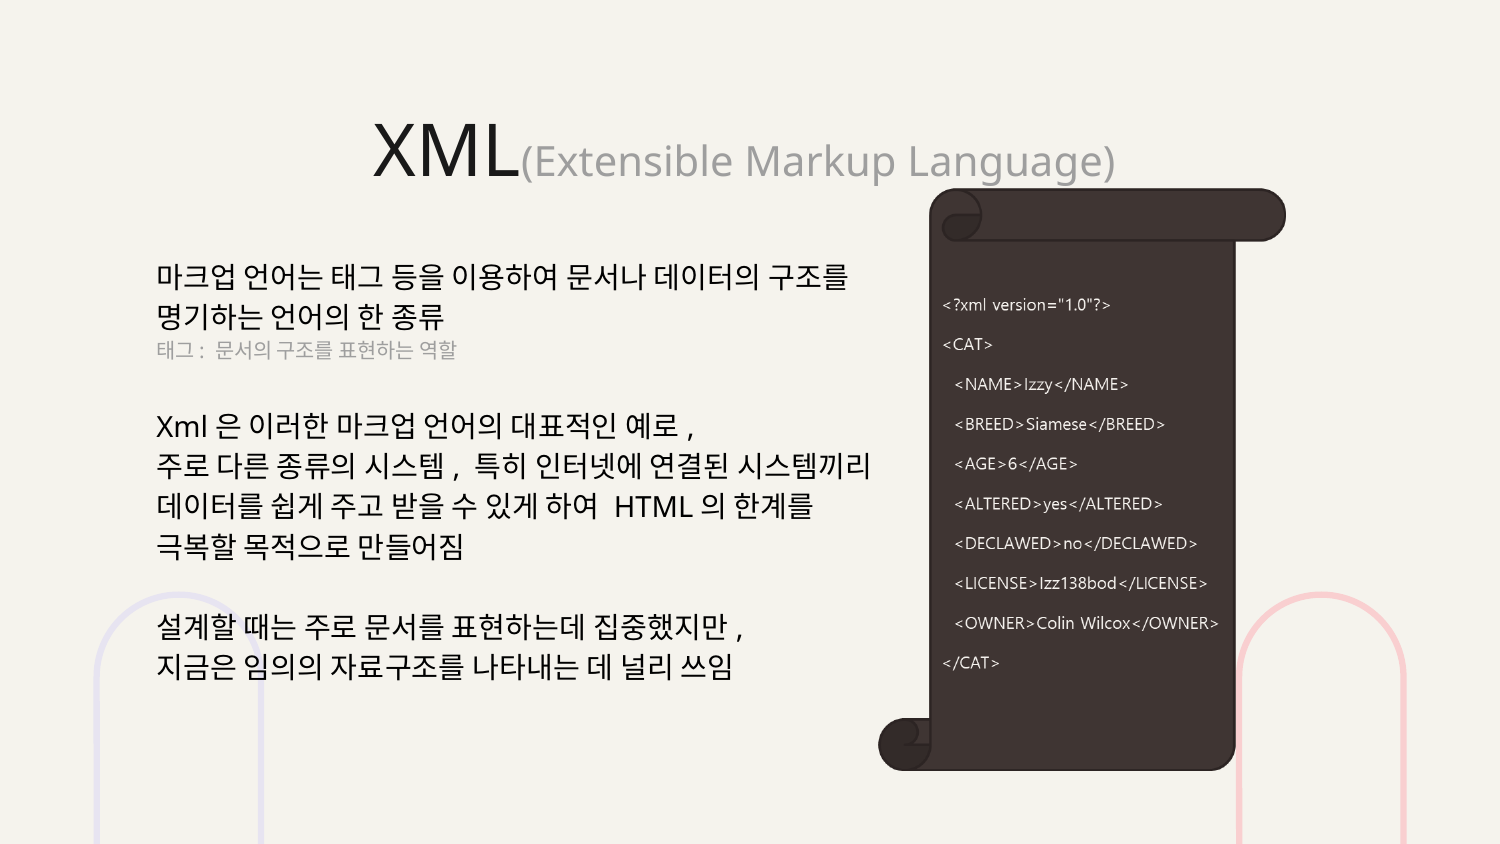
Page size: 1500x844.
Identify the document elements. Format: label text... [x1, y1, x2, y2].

list 마크업 언어는 태그 등을 이용하여 문서나 데이터의 구조를 명기하는 언어의 한 종류 태그: 문서의 구조를 표현하는 역할 Xml은 이러한 마크업 언어의 대표적인 예로, 주로 다른 종류의 시스템, 특히 인터넷에 연결된 시스템끼리 데이터를 쉽게 주고 받을 수 있게 하여 HTML의 한계를 극복할 목적으로 만들어짐 설계할 때는 주로 문서를 표현하는데 집중했지만, 지금은 임의의 자료구조를 나타내는 데 널리 쓰임 [122, 239, 873, 721]
title XML(Extensible Markup Language) [118, 88, 1382, 183]
picture [878, 188, 1286, 771]
